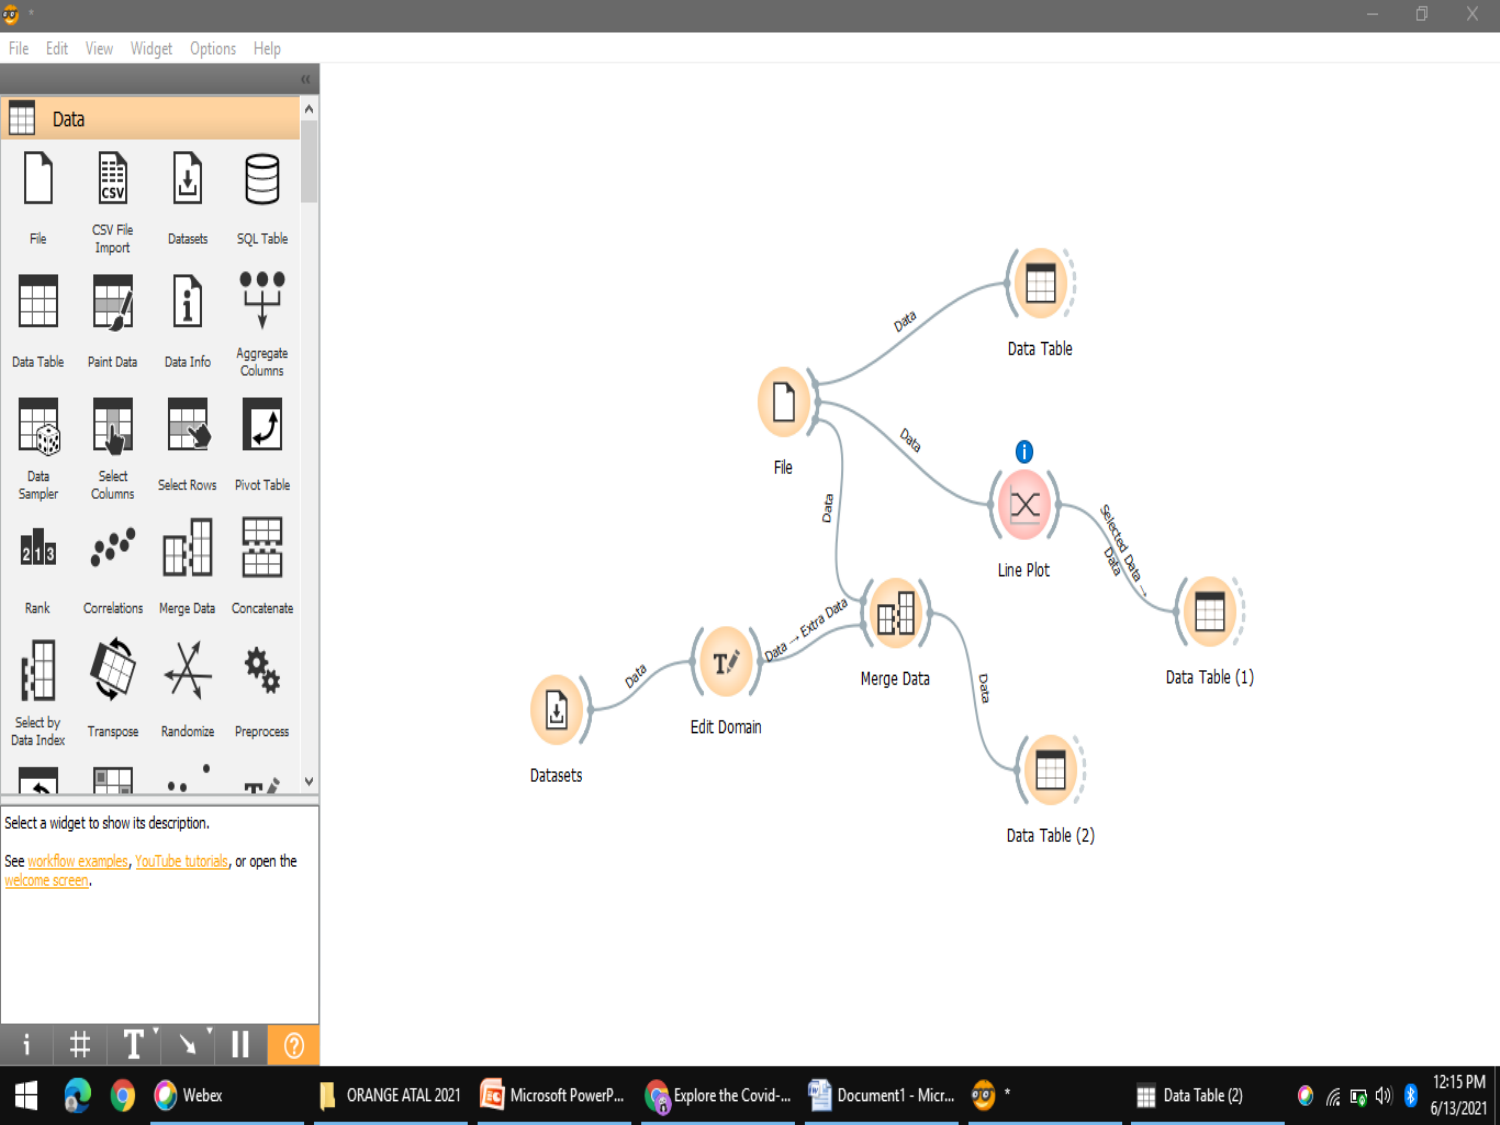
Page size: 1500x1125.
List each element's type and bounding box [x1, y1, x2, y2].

list [0, 0, 1500, 1125]
